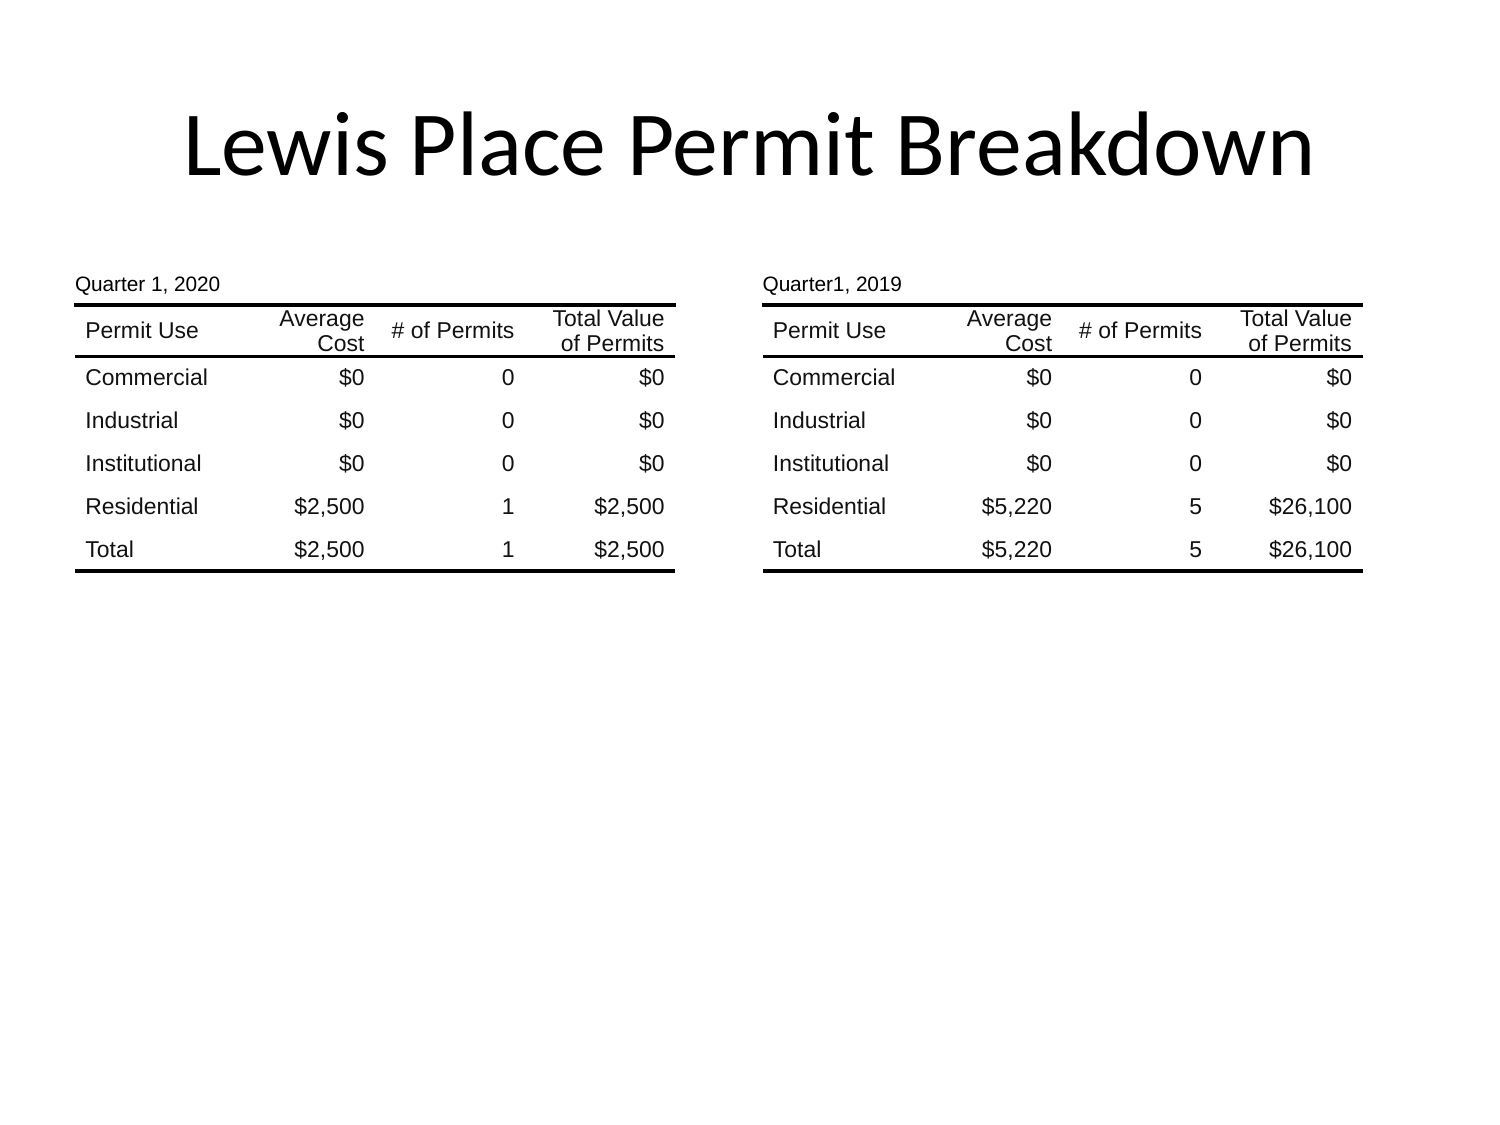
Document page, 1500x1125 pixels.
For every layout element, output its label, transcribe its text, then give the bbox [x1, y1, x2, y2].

table_cell 0 [375, 442, 525, 485]
table_cell 0 [1063, 399, 1213, 442]
table_cell $0 [525, 442, 675, 485]
table_cell # of Permits [1063, 307, 1213, 355]
table_cell Permit Use [75, 307, 225, 355]
table_cell $2,500 [225, 485, 375, 528]
table_cell Total [763, 528, 913, 569]
table_cell Commercial [763, 358, 913, 399]
table_cell Residential [763, 485, 913, 528]
table_cell Commercial [75, 358, 225, 399]
table_cell # of Permits [375, 307, 525, 355]
table_cell $0 [913, 442, 1063, 485]
table_cell Residential [75, 485, 225, 528]
table_cell Total Value of Permits [1213, 307, 1363, 355]
table_cell $0 [913, 358, 1063, 399]
table_cell Average Cost [225, 307, 375, 355]
table_cell $0 [225, 399, 375, 442]
table_cell Industrial [75, 399, 225, 442]
table_cell Industrial [763, 399, 913, 442]
table_cell $2,500 [225, 528, 375, 569]
table_cell Permit Use [763, 307, 913, 355]
table_cell 0 [375, 358, 525, 399]
table_cell $5,220 [913, 528, 1063, 569]
table_header Quarter 1, 2020 [76, 263, 674, 303]
table_cell $0 [225, 358, 375, 399]
table_cell 5 [1063, 485, 1213, 528]
table_cell $0 [525, 358, 675, 399]
table_cell 0 [1063, 442, 1213, 485]
table_cell 1 [375, 528, 525, 569]
table_cell $0 [913, 399, 1063, 442]
table_cell $0 [1213, 442, 1363, 485]
table_cell $26,100 [1213, 528, 1363, 569]
table_cell Average Cost [913, 307, 1063, 355]
table_cell Total [75, 528, 225, 569]
table_cell $0 [1213, 358, 1363, 399]
table_cell Total Value of Permits [525, 307, 675, 355]
table_cell Institutional [763, 442, 913, 485]
table_cell $26,100 [1213, 485, 1363, 528]
table_cell Institutional [75, 442, 225, 485]
table_cell 0 [1063, 358, 1213, 399]
table_cell $0 [525, 399, 675, 442]
table_cell 5 [1063, 528, 1213, 569]
table_header Quarter1, 2019 [763, 263, 1362, 303]
table_cell $5,220 [913, 485, 1063, 528]
table_cell $2,500 [525, 485, 675, 528]
title Lewis Place Permit Breakdown [75, 45, 1425, 233]
table_cell $2,500 [525, 528, 675, 569]
table_cell $0 [1213, 399, 1363, 442]
table_cell $0 [225, 442, 375, 485]
table_cell 0 [375, 399, 525, 442]
table_cell 1 [375, 485, 525, 528]
